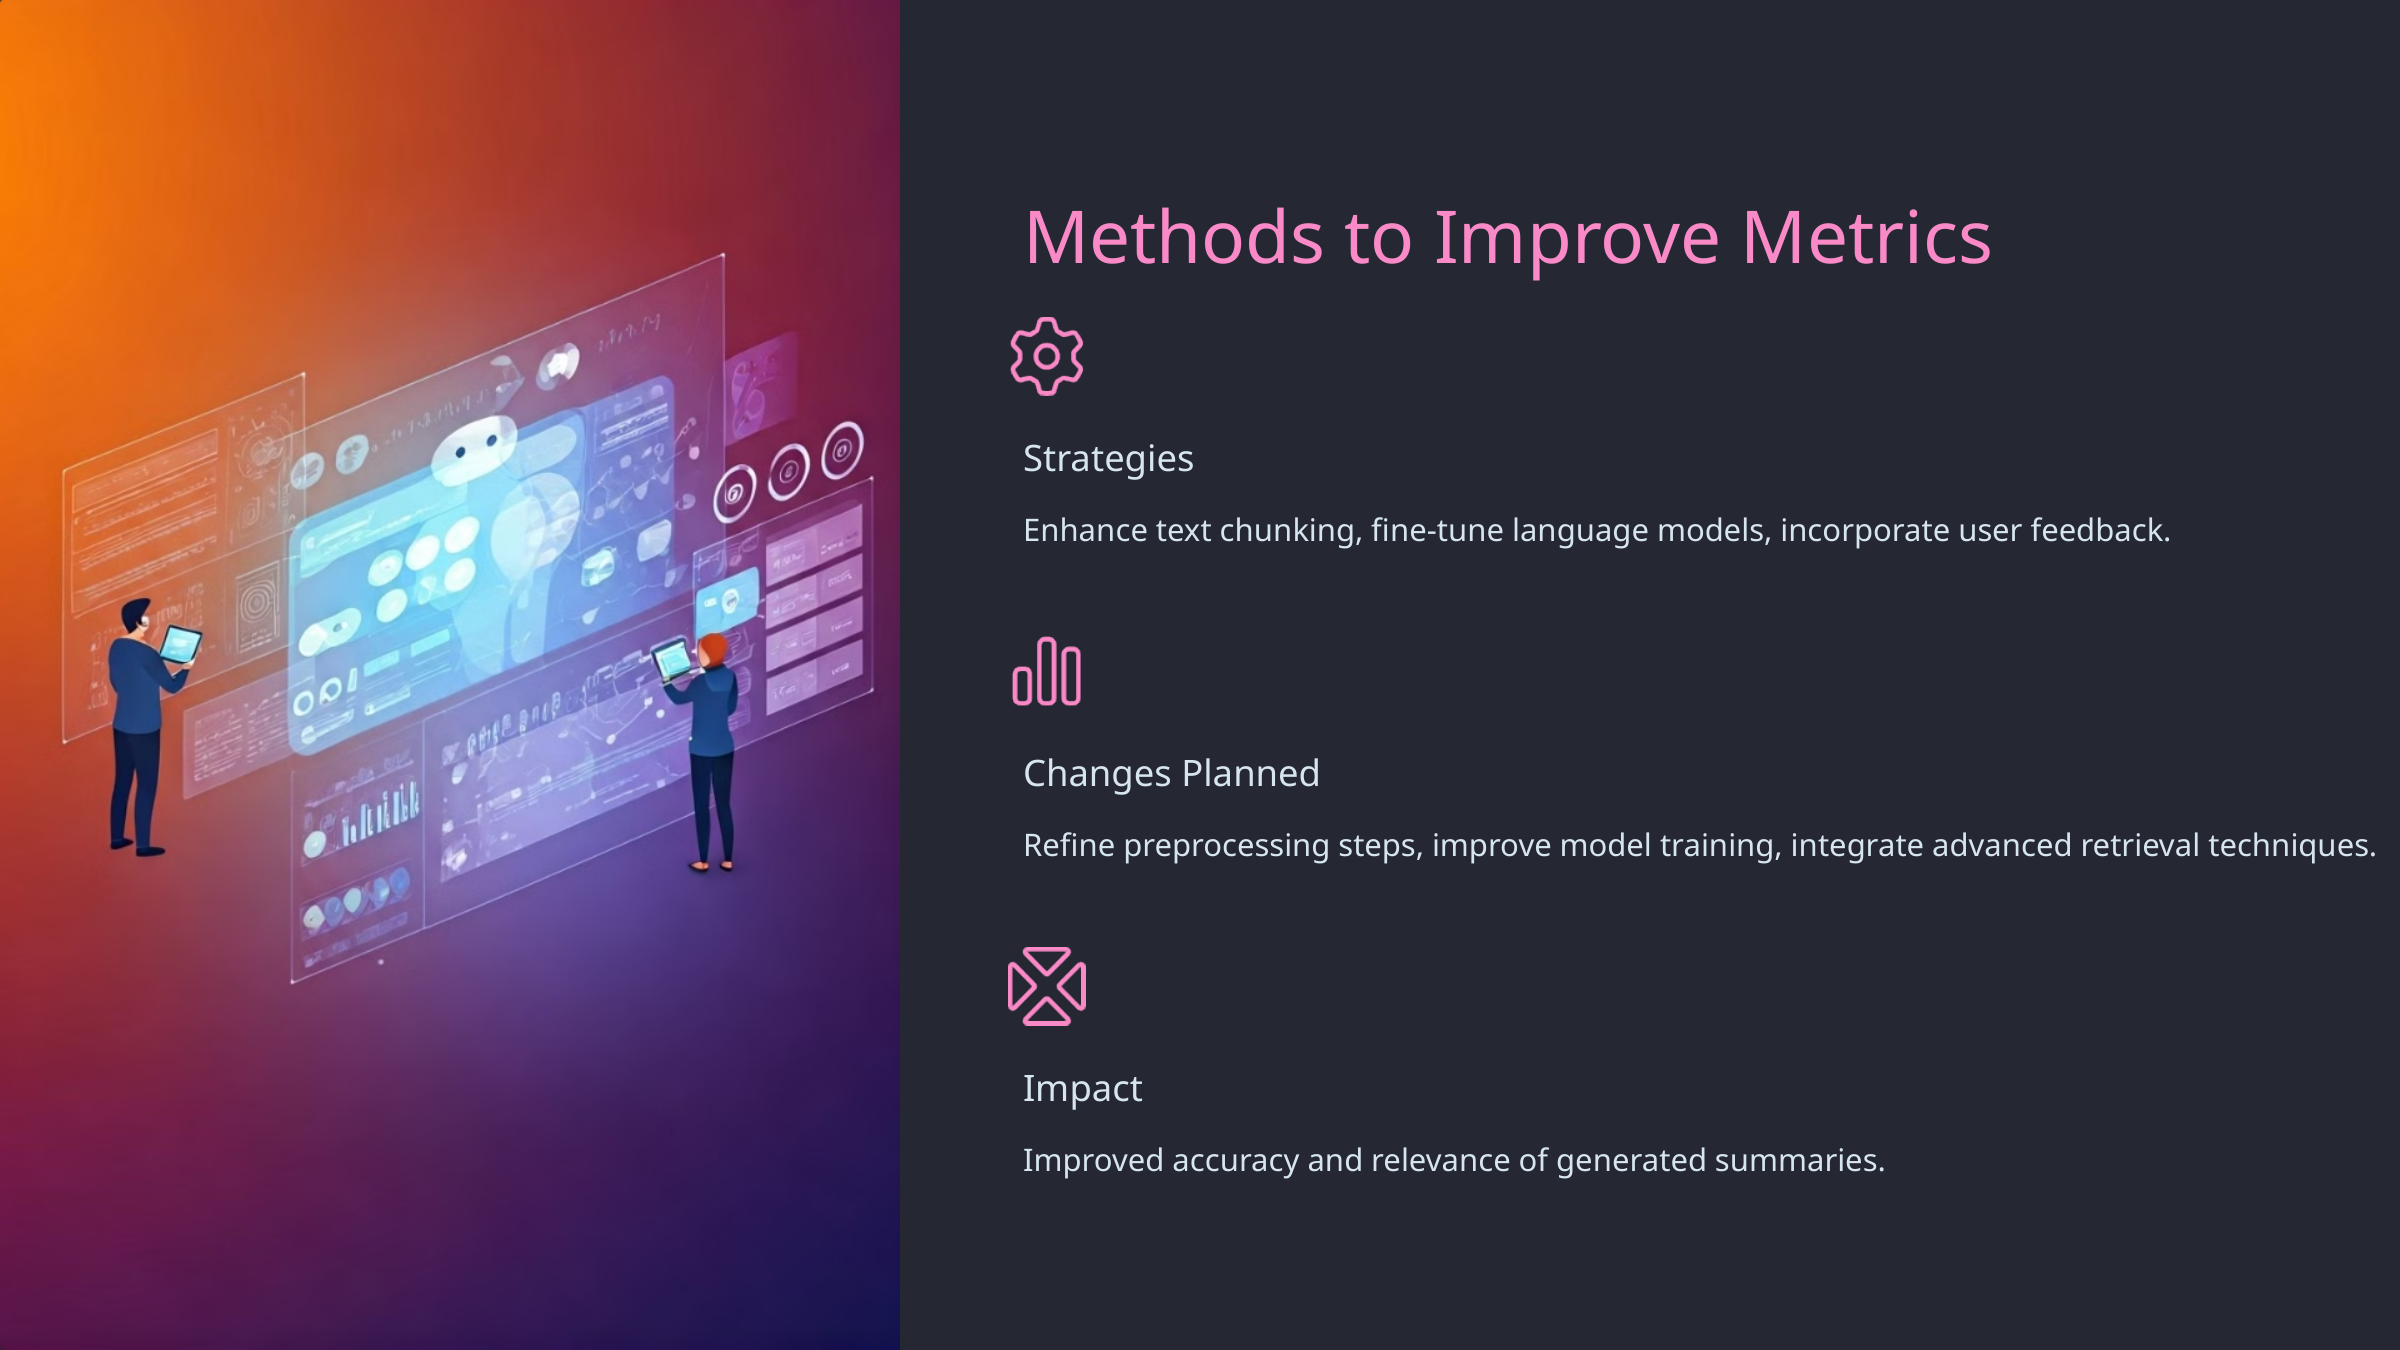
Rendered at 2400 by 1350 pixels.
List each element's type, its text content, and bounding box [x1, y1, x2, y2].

text_box Impact [1008, 1056, 1373, 1102]
text_box Enhance text chunking, fine-tune language models, incorporate user feedback. [1008, 490, 2292, 540]
picture [1008, 632, 1086, 711]
text_box Changes Planned [1008, 741, 1373, 787]
text_box Strategies [1008, 426, 1373, 472]
text_box Refine preprocessing steps, improve model training, integrate advanced retrieval techniques. [1008, 805, 2292, 855]
picture [1008, 317, 1086, 396]
text_box Improved accuracy and relevance of generated summaries. [1008, 1120, 2292, 1170]
text_box Methods to Improve Metrics [1008, 180, 1974, 272]
picture [1008, 947, 1086, 1026]
text_box [900, 0, 2400, 1350]
picture [0, 0, 900, 1350]
